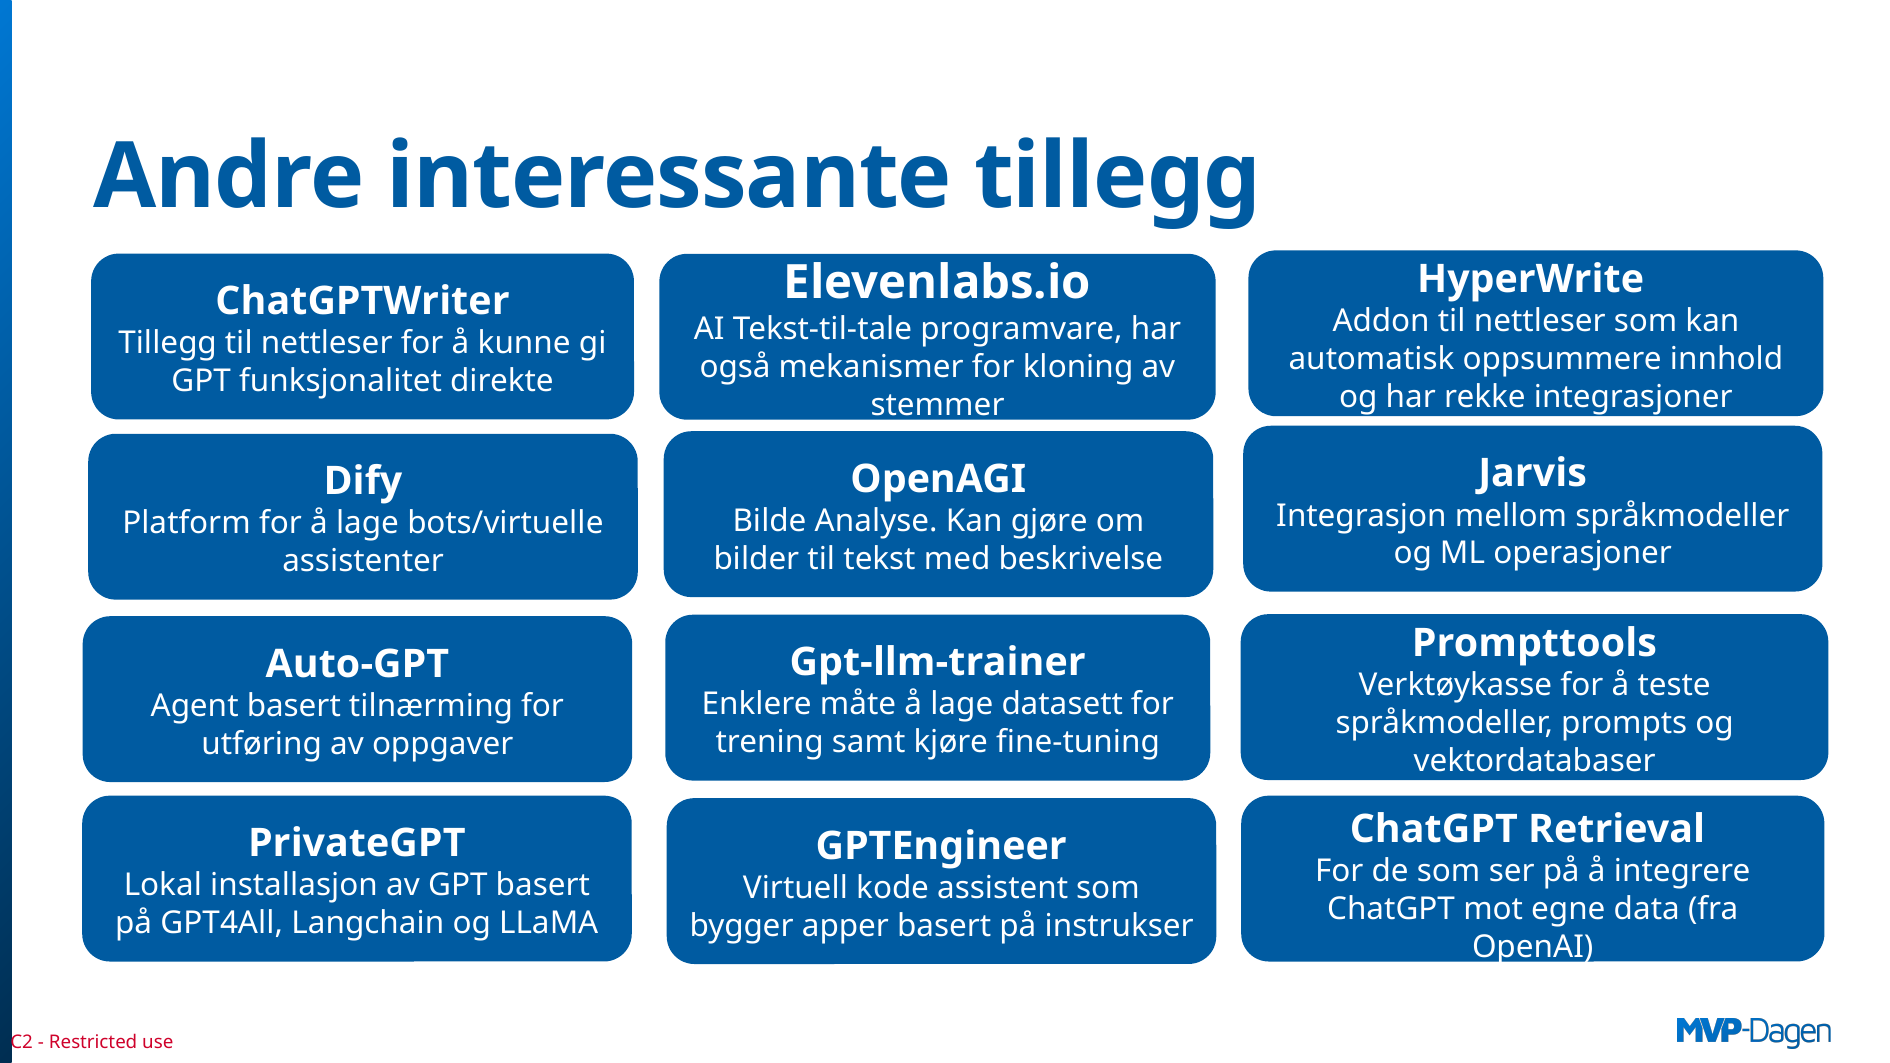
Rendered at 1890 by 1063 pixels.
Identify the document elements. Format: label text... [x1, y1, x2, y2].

text_box OpenAGI Bilde Analyse. Kan gjøre om bilder til tekst med beskrivelse [662, 430, 1215, 598]
text_box HyperWrite Addon til nettleser som kan automatisk oppsummere innhold og har rekke integrasjoner [1247, 249, 1825, 418]
text_box Auto-GPT Agent basert tilnærming for utføring av oppgaver [81, 615, 634, 783]
text_box PrivateGPT Lokal installasjon av GPT basert på GPT4All, Langchain og LLaMA [81, 794, 633, 963]
text_box Jarvis Integrasjon mellom språkmodeller og ML operasjoner [1242, 424, 1824, 593]
text_box Prompttools Verktøykasse for å teste språkmodeller, prompts og vektordatabaser [1239, 613, 1830, 781]
title Andre interessante tillegg [78, 37, 1812, 233]
picture [1677, 1018, 1831, 1049]
text_box GPTEngineer Virtuell kode assistent som bygger apper basert på instrukser [665, 797, 1218, 965]
text_box Gpt-llm-trainer Enklere måte å lage datasett for trening samt kjøre fine-tuning [664, 613, 1212, 782]
text_box Elevenlabs.io AI Tekst-til-tale programvare, har også mekanismer for kloning av stemmer [658, 252, 1217, 421]
text_box Dify Platform for å lage bots/virtuelle assistenter [87, 432, 639, 601]
text_box ChatGPTWriter Tillegg til nettleser for å kunne gi GPT funksjonalitet direkte [90, 252, 635, 421]
text_box ChatGPT Retrieval For de som ser på å integrere ChatGPT mot egne data (fra OpenAI) [1240, 794, 1826, 963]
